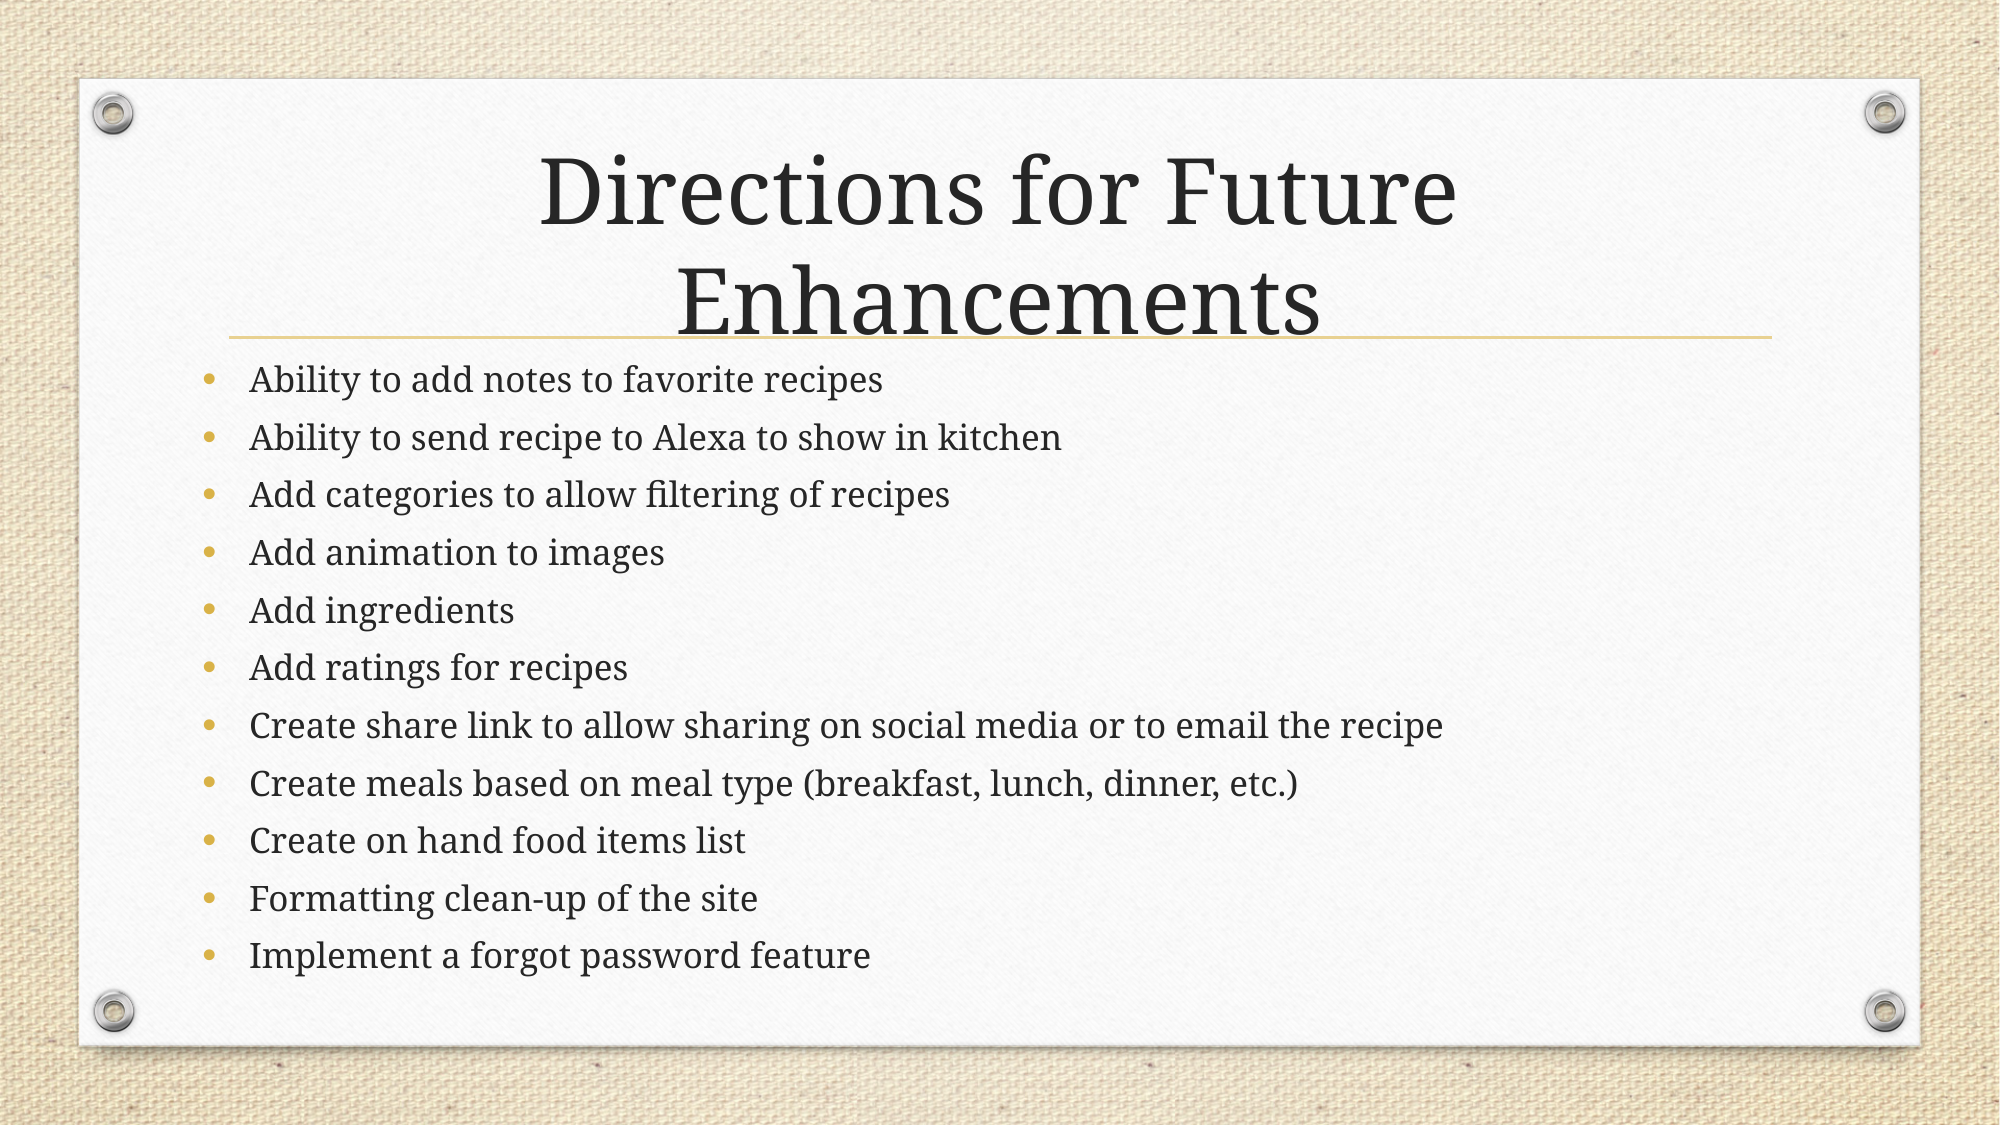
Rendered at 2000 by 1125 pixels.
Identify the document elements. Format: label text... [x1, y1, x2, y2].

picture [0, 0, 2000, 1125]
title Directions for Future Enhancements [212, 136, 1787, 350]
list Ability to add notes to favorite recipes Ability to send recipe to Alexa to show in kitchen Add categories to allow filtering of recipes Add animation to images Add ingredients Add ratings for recipes Create share link to allow sharing on social media or to email the recipe Create meals based on meal type (breakfast, lunch, dinner, etc.) Create on hand food items list Formatting clean-up of the site Implement a forgot password feature [187, 350, 1800, 989]
